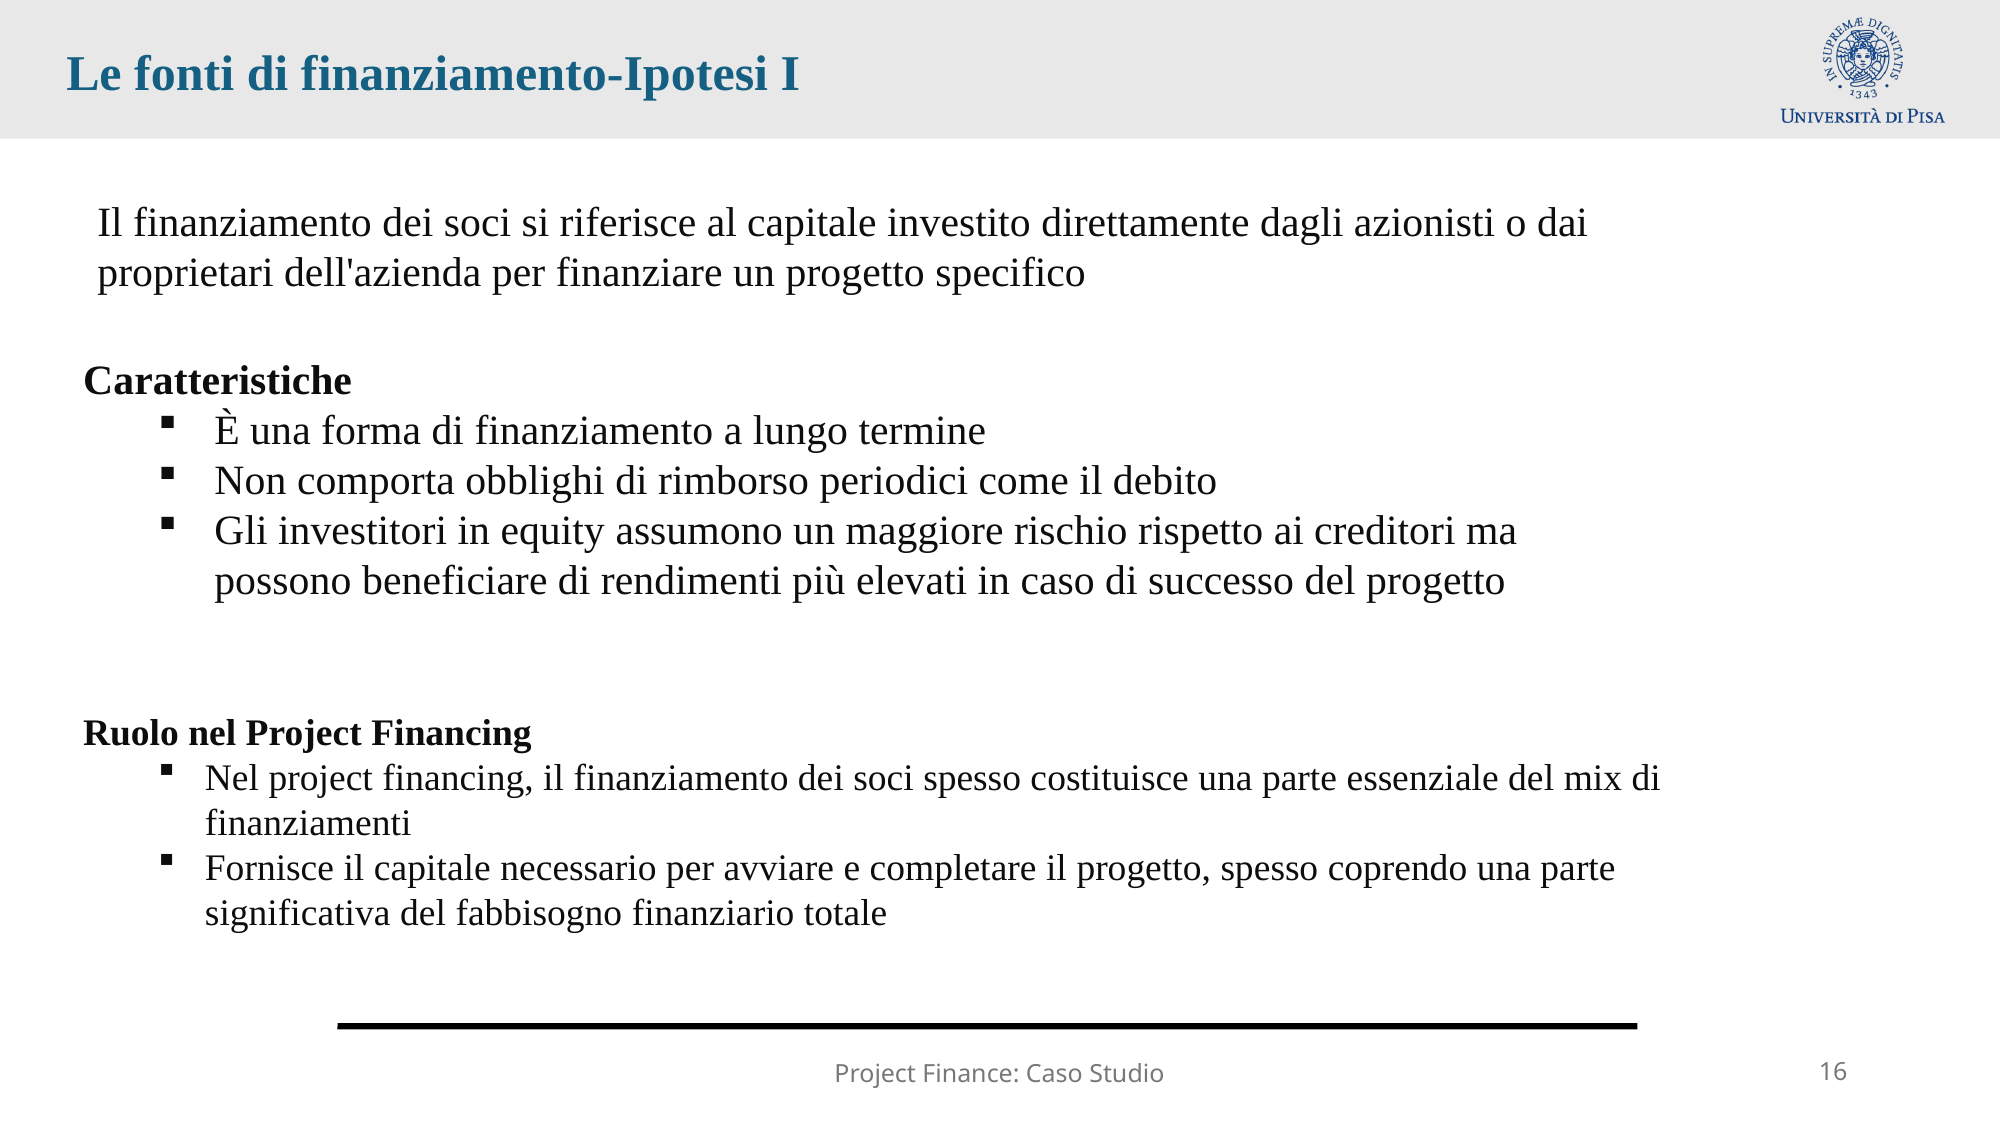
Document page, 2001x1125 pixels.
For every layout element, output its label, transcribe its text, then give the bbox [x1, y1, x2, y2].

text_box Caratteristiche È una forma di finanziamento a lungo termine Non comporta obblighi di rimborso periodici come il debito Gli investitori in equity assumono un maggiore rischio rispetto ai creditori ma possono beneficiare di rendimenti più elevati in caso di successo del progetto [68, 345, 1626, 700]
slide_number 16 [1412, 1042, 1863, 1103]
footer Project Finance: Caso Studio [662, 1042, 1338, 1103]
text_box Le fonti di finanziamento-Ipotesi I [51, 33, 816, 108]
text_box Ruolo nel Project Financing Nel project financing, il finanziamento dei soci spesso costituisce una parte essenziale del mix di finanziamenti Fornisce il capitale necessario per avviare e completare il progetto, spesso coprendo una parte significativa del fabbisogno finanziario totale [68, 700, 1742, 940]
text_box [0, 0, 2000, 140]
picture [1779, 16, 1946, 123]
text_box Il finanziamento dei soci si riferisce al capitale investito direttamente dagli azionisti o dai proprietari dell'azienda per finanziare un progetto specifico [82, 187, 1716, 303]
